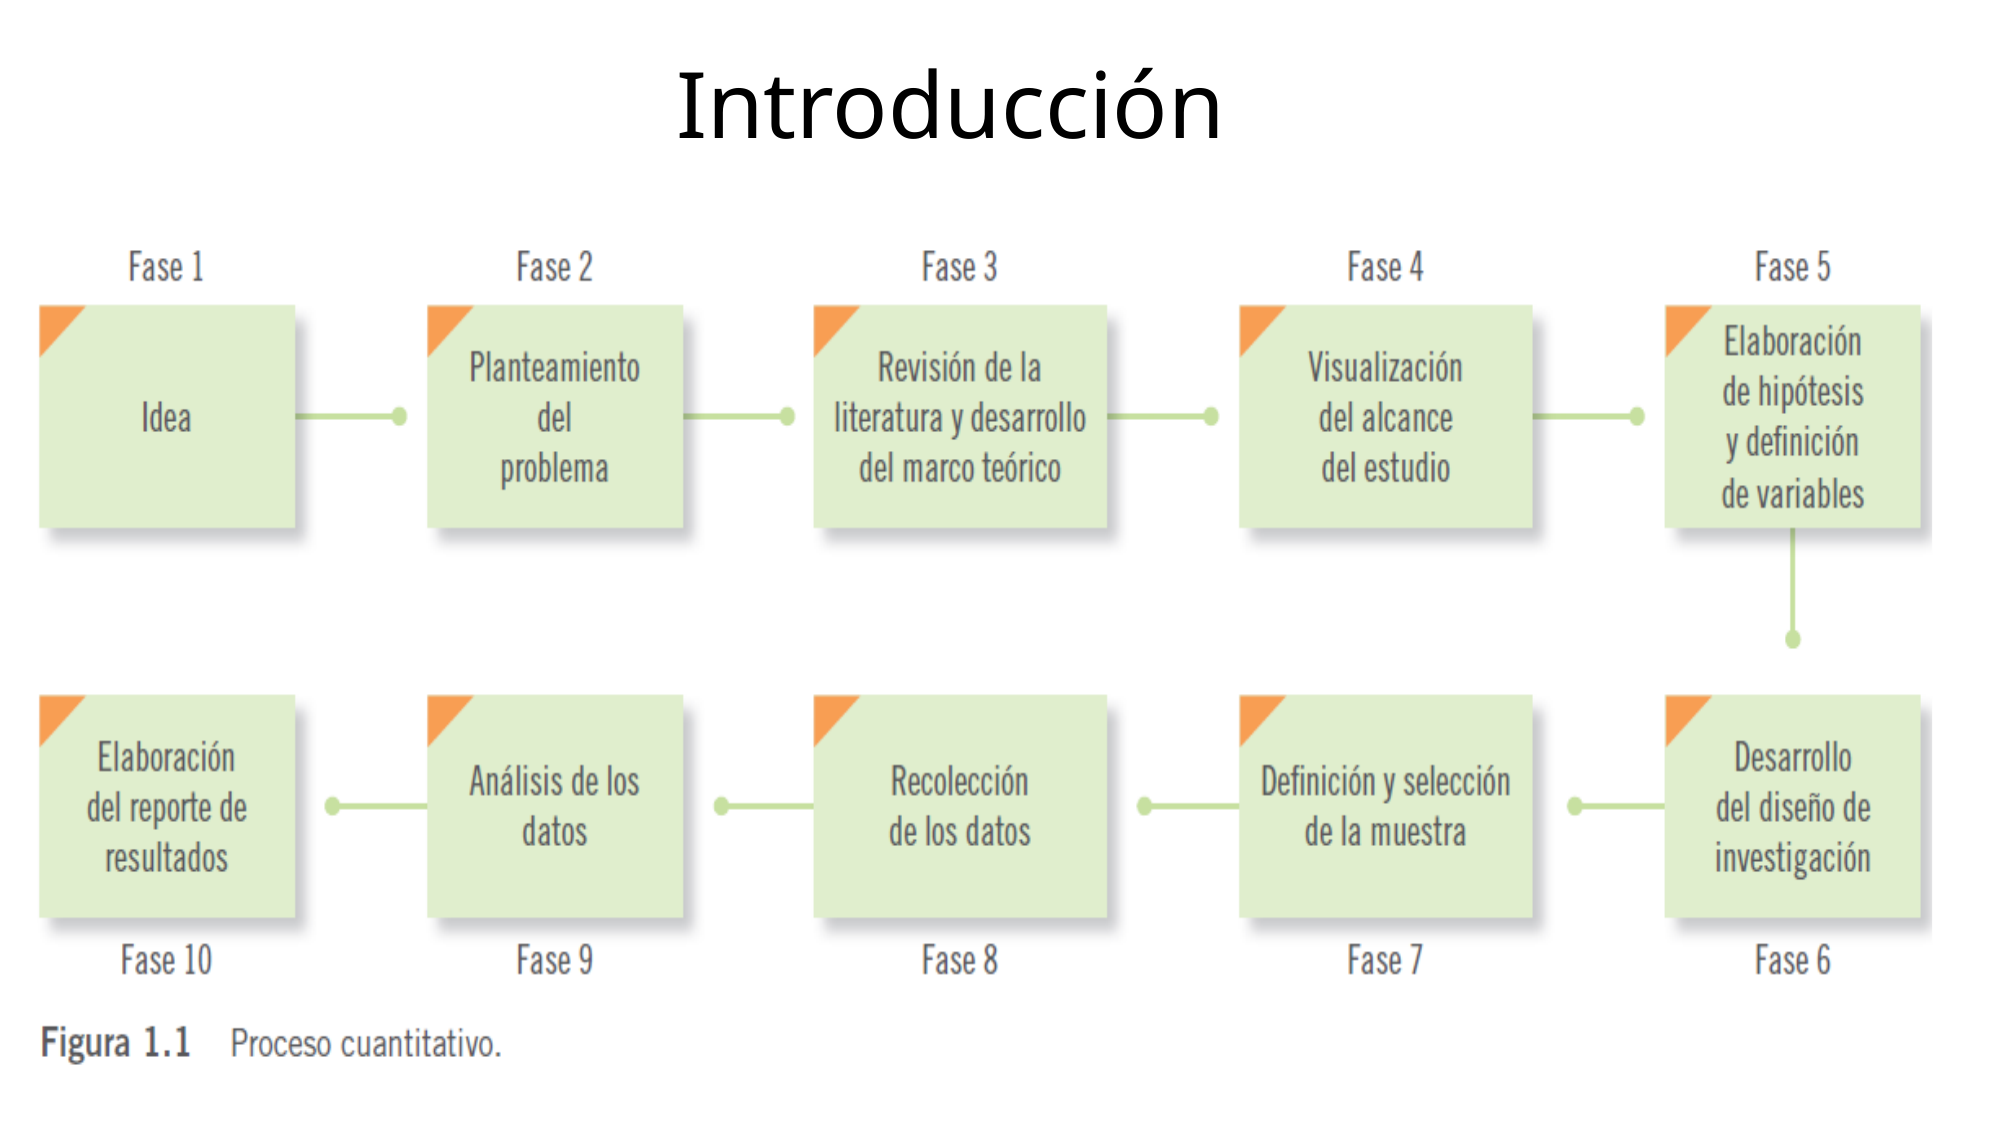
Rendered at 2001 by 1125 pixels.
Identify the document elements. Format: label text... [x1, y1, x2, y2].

title Introducción [88, 0, 1814, 217]
picture [33, 217, 1933, 1075]
